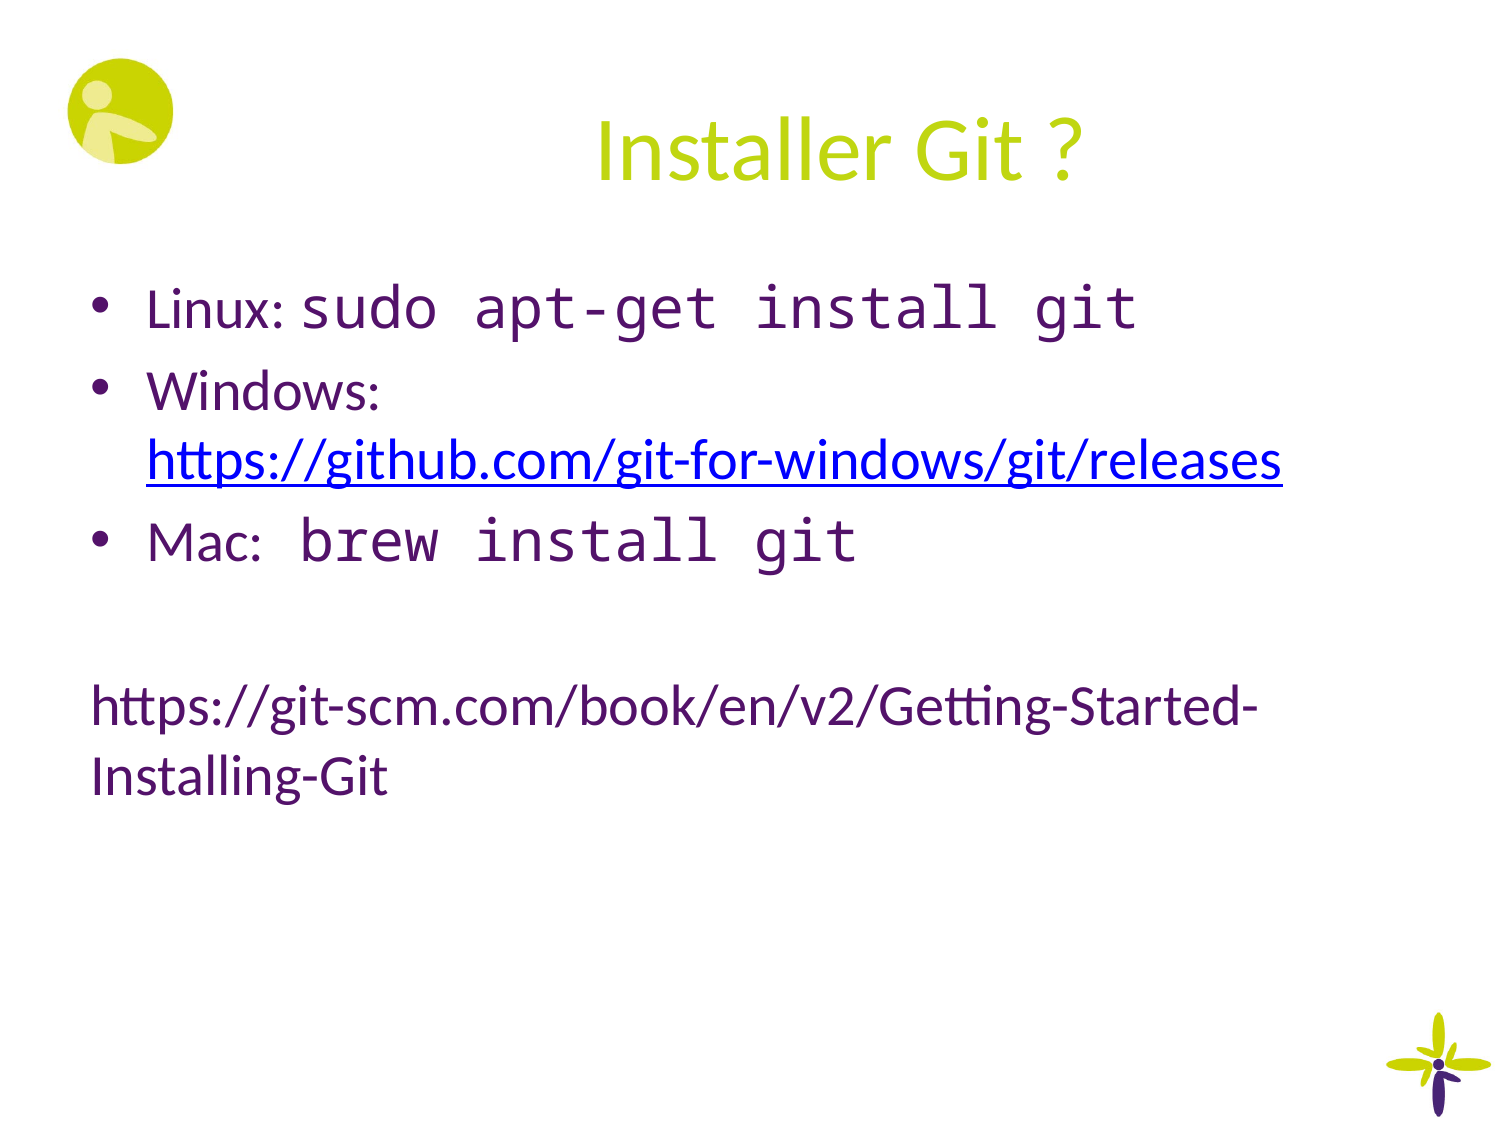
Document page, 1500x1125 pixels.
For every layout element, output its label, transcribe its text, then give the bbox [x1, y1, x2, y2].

picture [58, 49, 183, 174]
list Linux: sudo apt-get install git Windows: https://github.com/git-for-windows/git/releases Mac: brew install git https://git-scm.com/book/en/v2/Getting-Started-Installing-Git [75, 262, 1425, 1005]
title Installer Git ? [257, 50, 1425, 238]
picture [1377, 1004, 1500, 1125]
